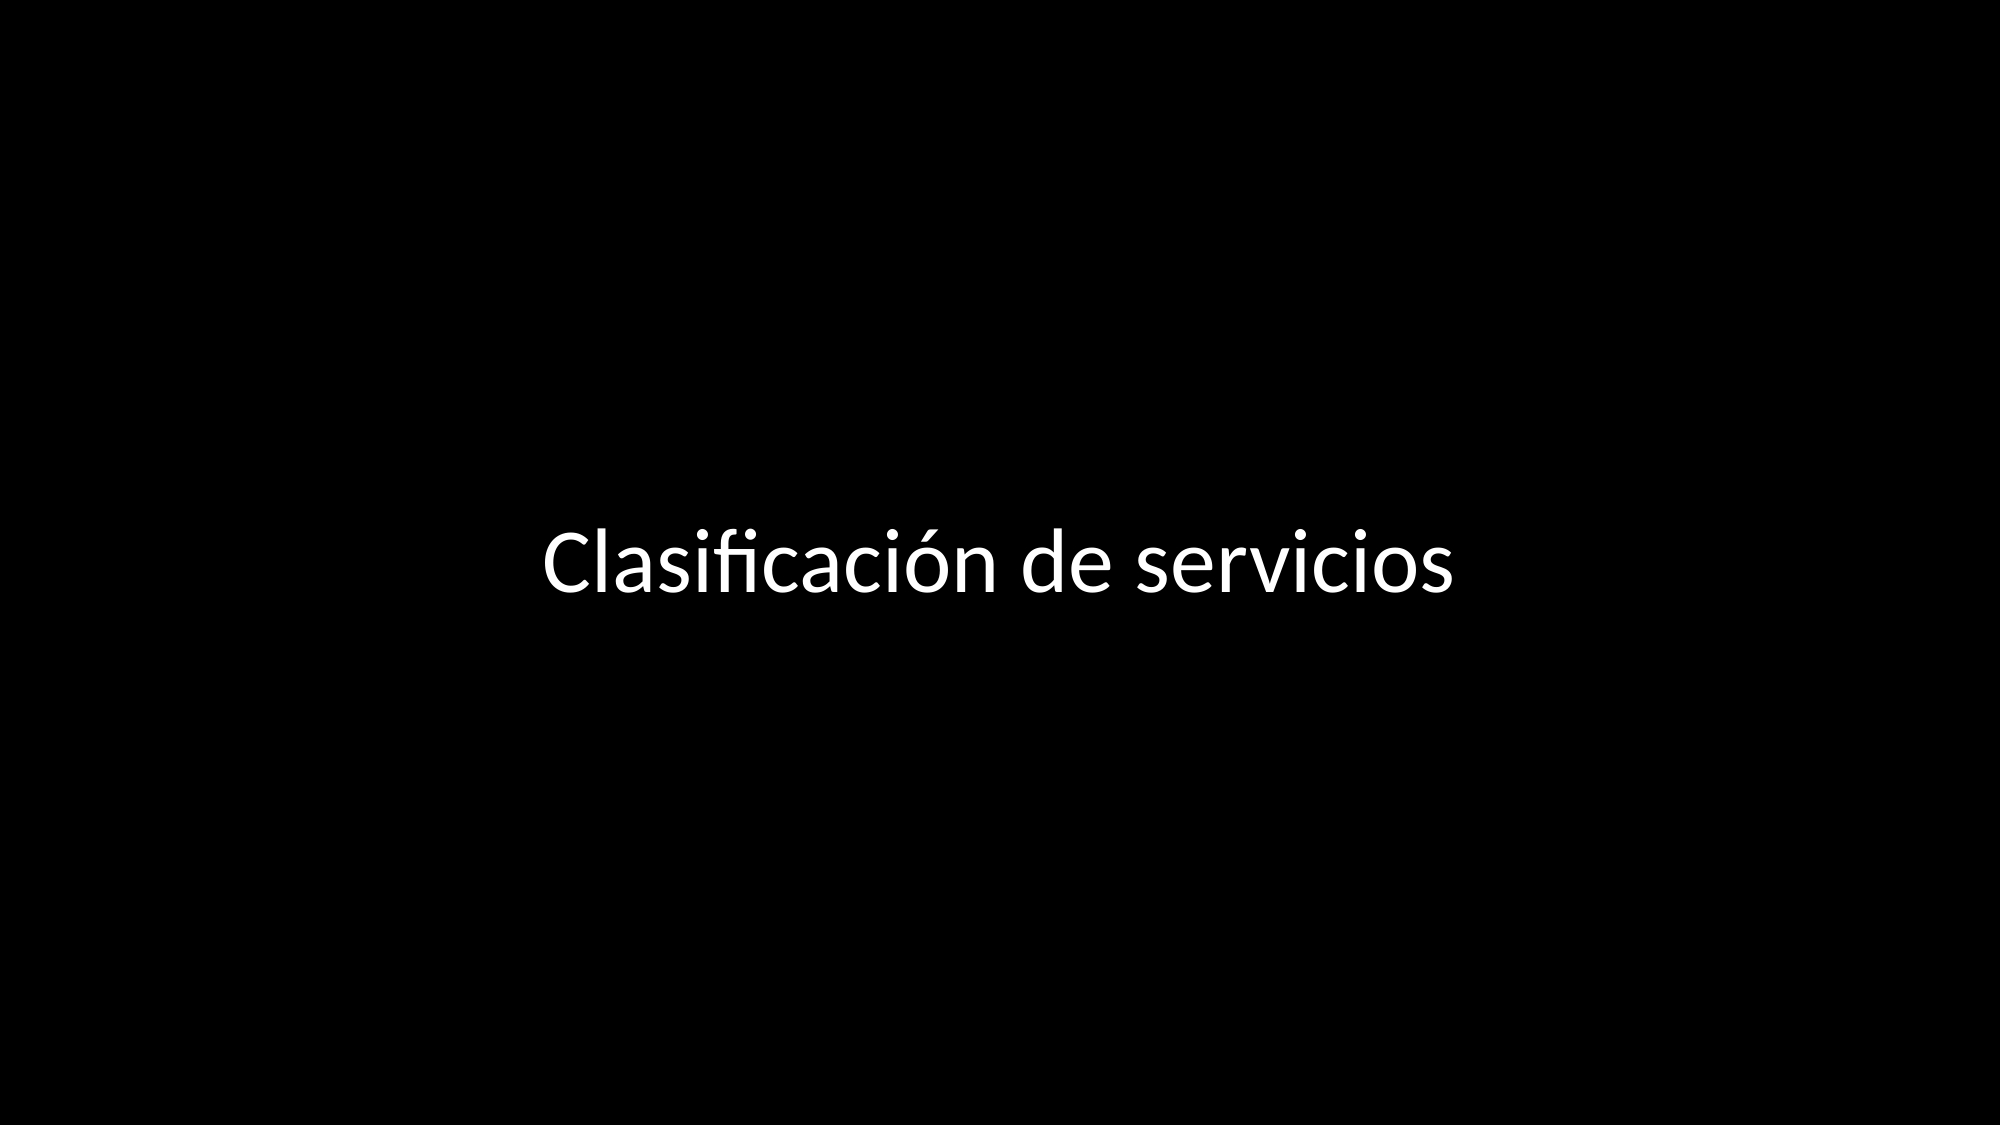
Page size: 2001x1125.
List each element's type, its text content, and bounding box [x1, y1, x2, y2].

title Clasificación de servicios [329, 310, 1671, 815]
